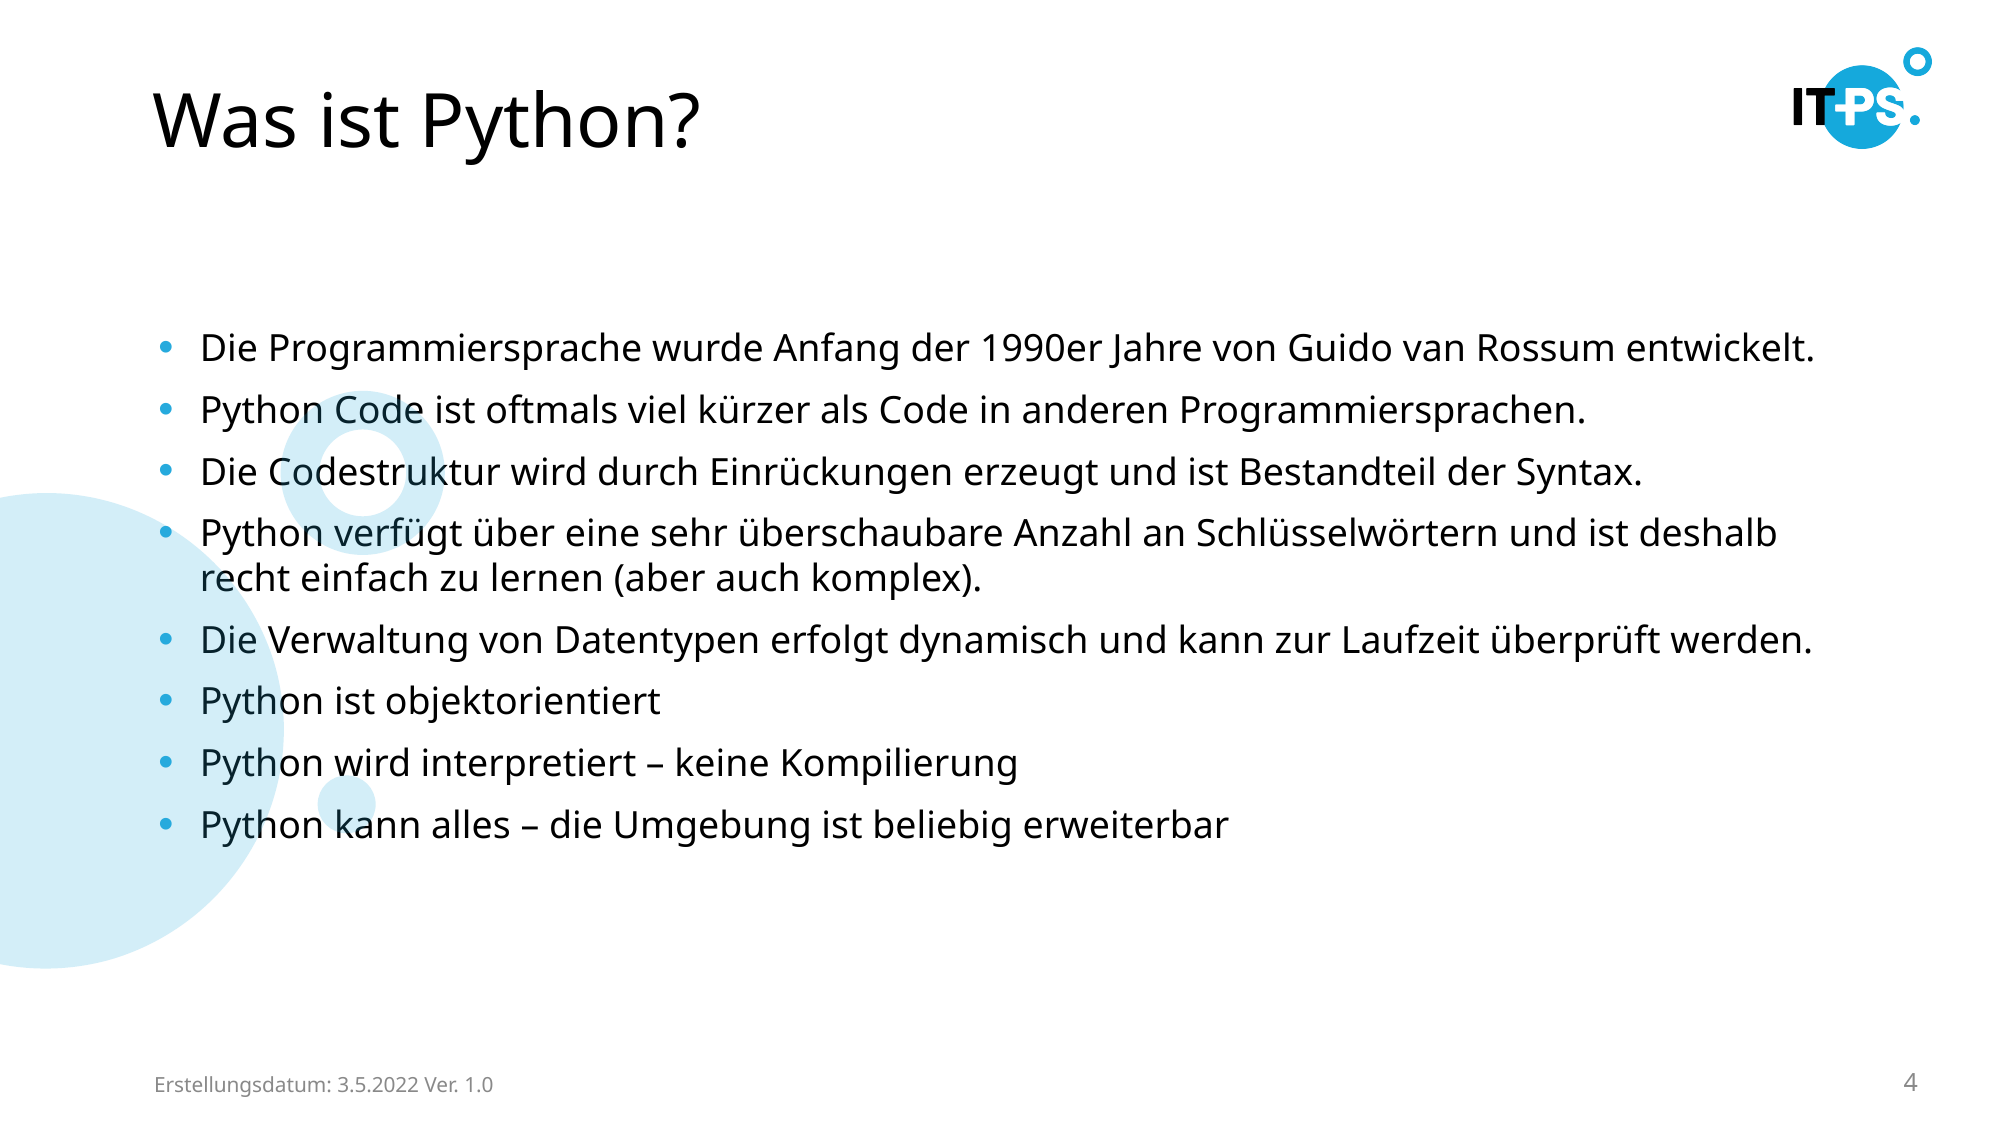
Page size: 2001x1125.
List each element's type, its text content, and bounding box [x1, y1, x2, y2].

picture [0, 390, 445, 969]
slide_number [139, 1065, 659, 1103]
slide_number 4 [1862, 1065, 1960, 1103]
title Was ist Python? [137, 75, 1769, 171]
picture [1782, 35, 1942, 164]
list Die Programmiersprache wurde Anfang der 1990er Jahre von Guido van Rossum entwickelt. Python Code ist oftmals viel kürzer als Code in anderen Programmiersprachen. Die Codestruktur wird durch Einrückungen erzeugt und ist Bestandteil der Syntax. Python verfügt über eine sehr überschaubare Anzahl an Schlüsselwörtern und ist deshalb recht einfach zu lernen (aber auch komplex). Die Verwaltung von Datentypen erfolgt dynamisch und kann zur Laufzeit überprüft werden. Python ist objektorientiert Python wird interpretiert – keine Kompilierung Python kann alles – die Umgebung ist beliebig erweiterbar [137, 318, 1863, 962]
